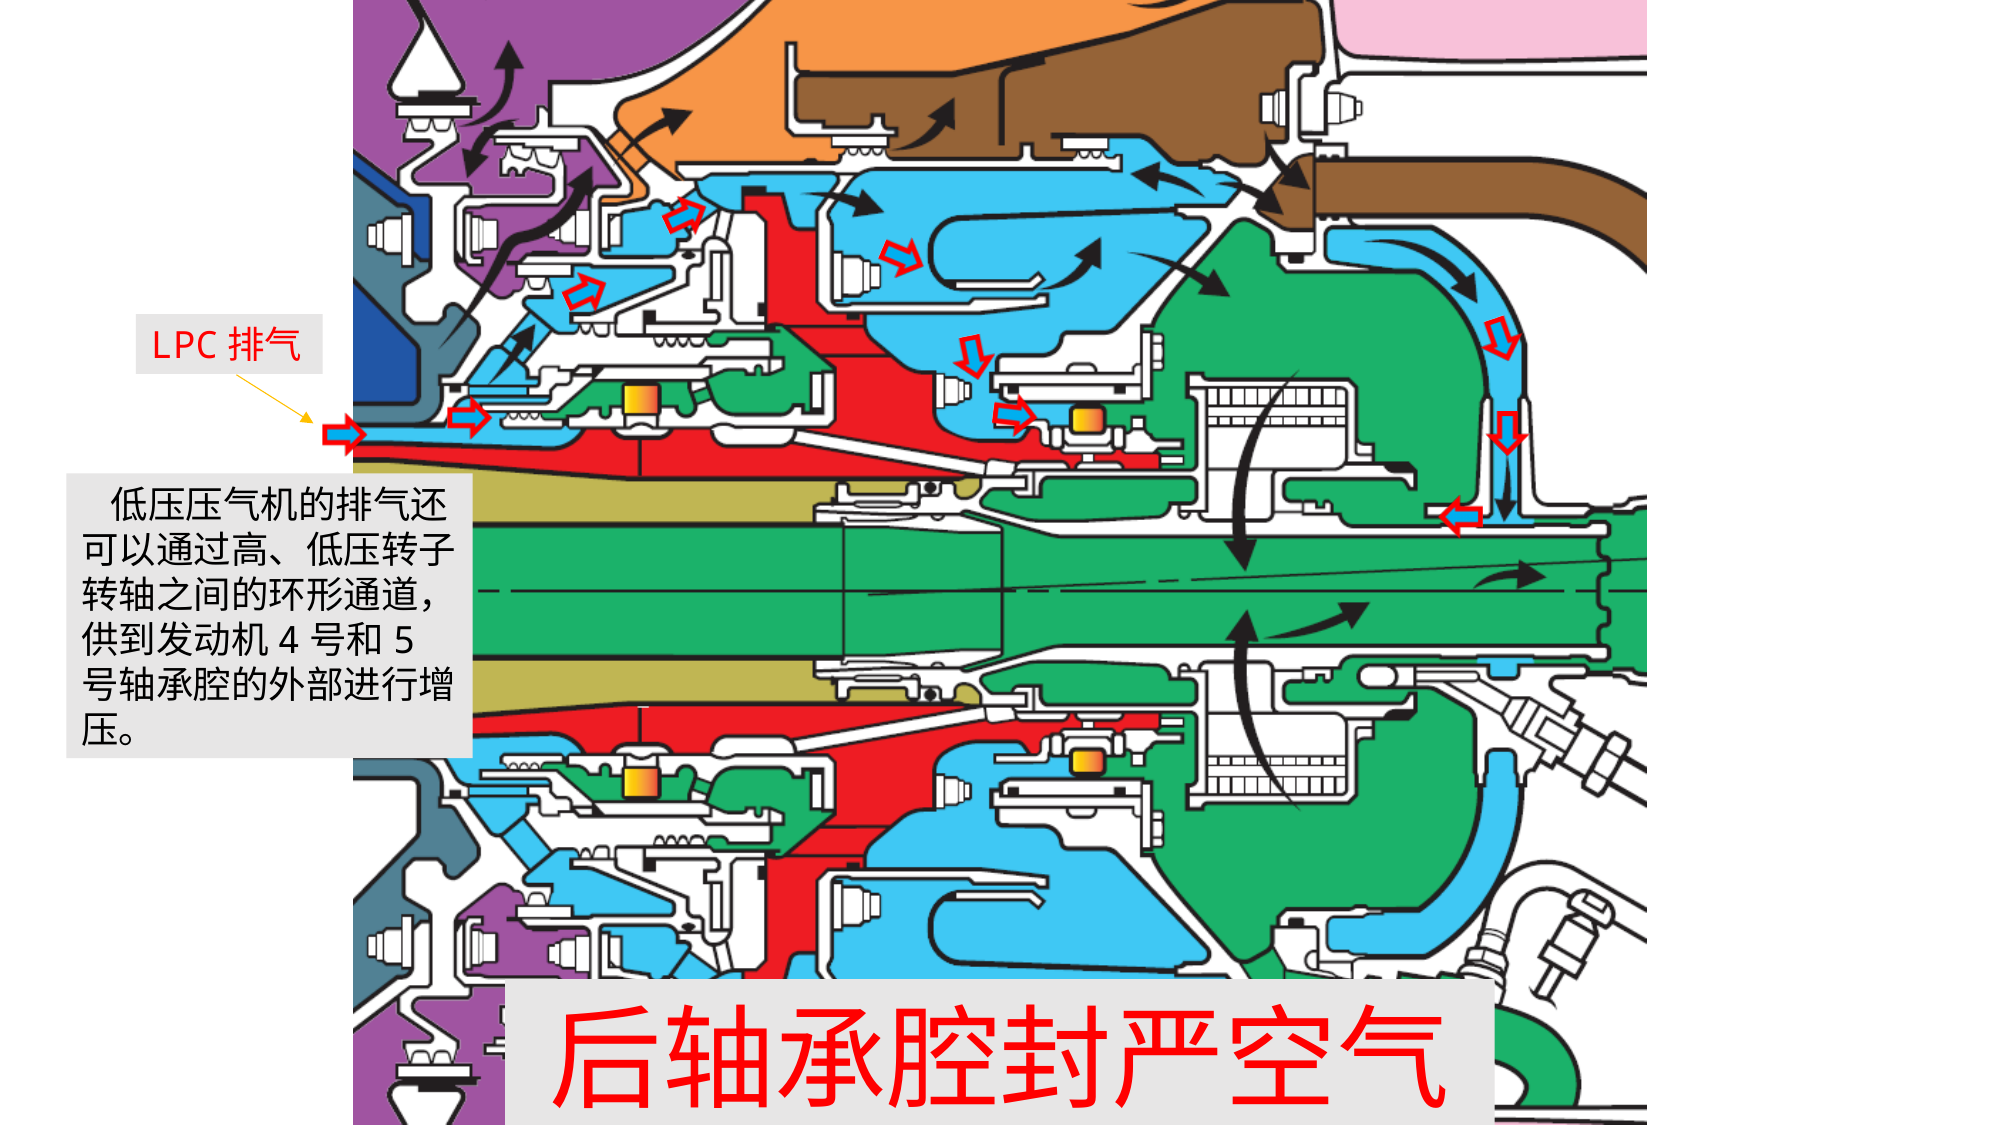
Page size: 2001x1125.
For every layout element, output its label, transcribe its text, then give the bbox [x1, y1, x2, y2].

text_box LPC排气 [135, 314, 323, 374]
picture [323, 0, 1647, 1125]
text_box 低压压气机的排气还可以通过高、低压转子转轴之间的环形通道，供到发动机4号和5号轴承腔的外部进行增压。 [66, 473, 353, 759]
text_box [236, 374, 314, 424]
